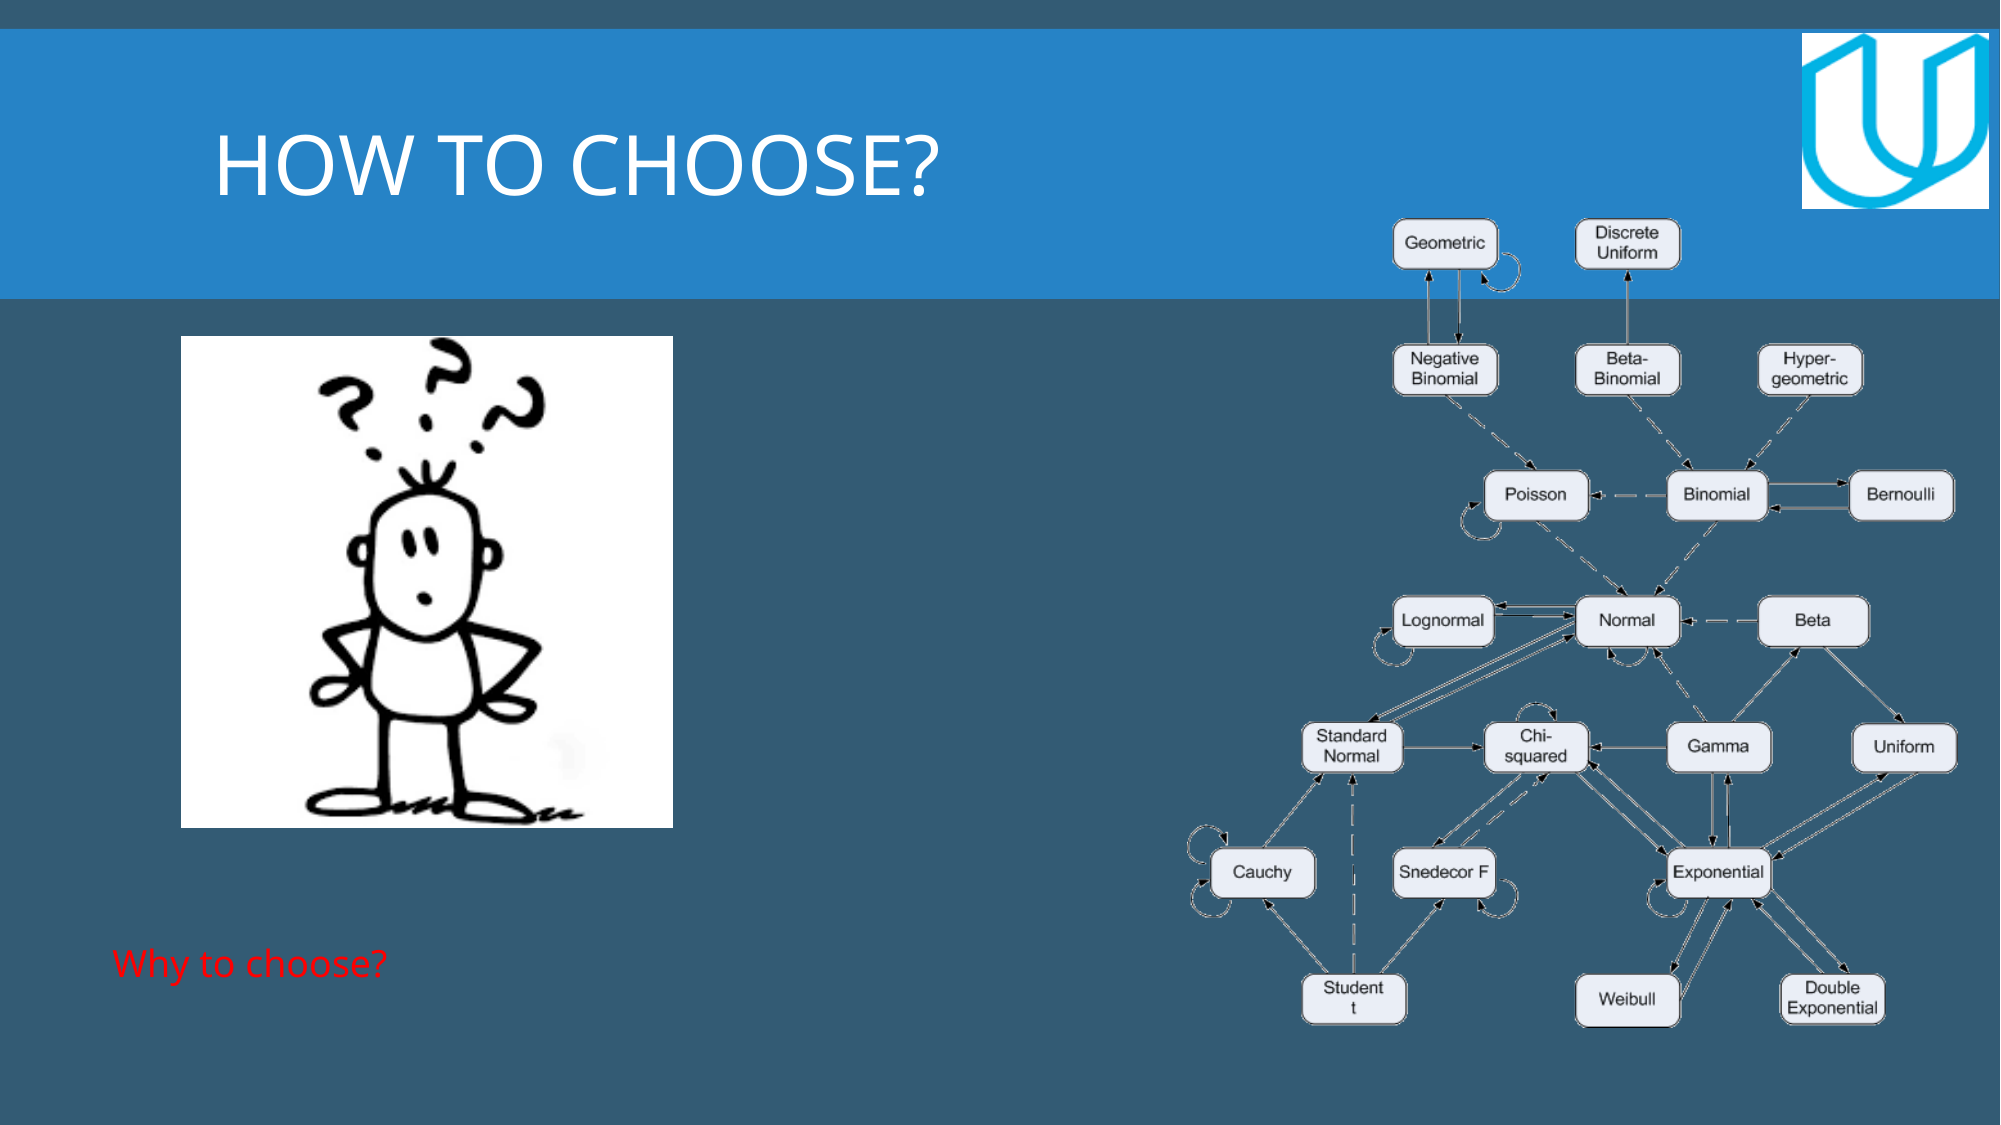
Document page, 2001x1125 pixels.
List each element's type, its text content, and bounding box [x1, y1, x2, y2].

title How to choose? [197, 46, 1803, 295]
picture [180, 336, 673, 829]
picture [1933, 47, 1974, 167]
picture [1876, 124, 1989, 209]
picture [1816, 47, 1912, 197]
picture [1187, 218, 1959, 1029]
picture [1803, 159, 1866, 209]
text_box Why to choose? [97, 933, 403, 993]
picture [1802, 33, 1989, 167]
